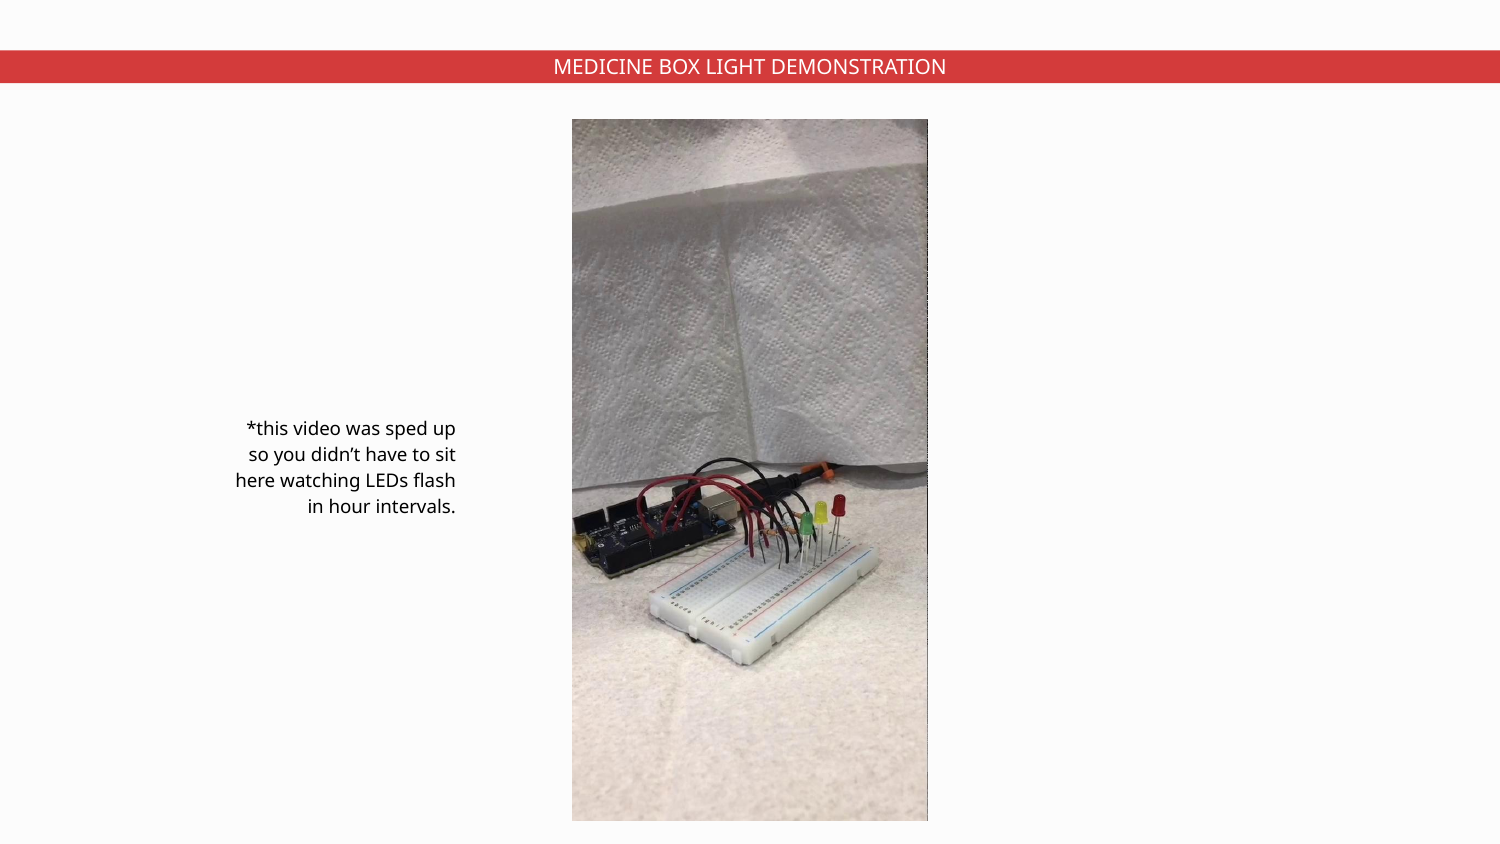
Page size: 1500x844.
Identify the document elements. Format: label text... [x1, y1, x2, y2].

title MEDICINE BOX LIGHT DEMONSTRATION [51, 38, 1449, 93]
picture [571, 119, 929, 821]
subtitle *this video was sped up so you didn’t have to sit here watching LEDs flash in hour intervals. [218, 398, 471, 542]
